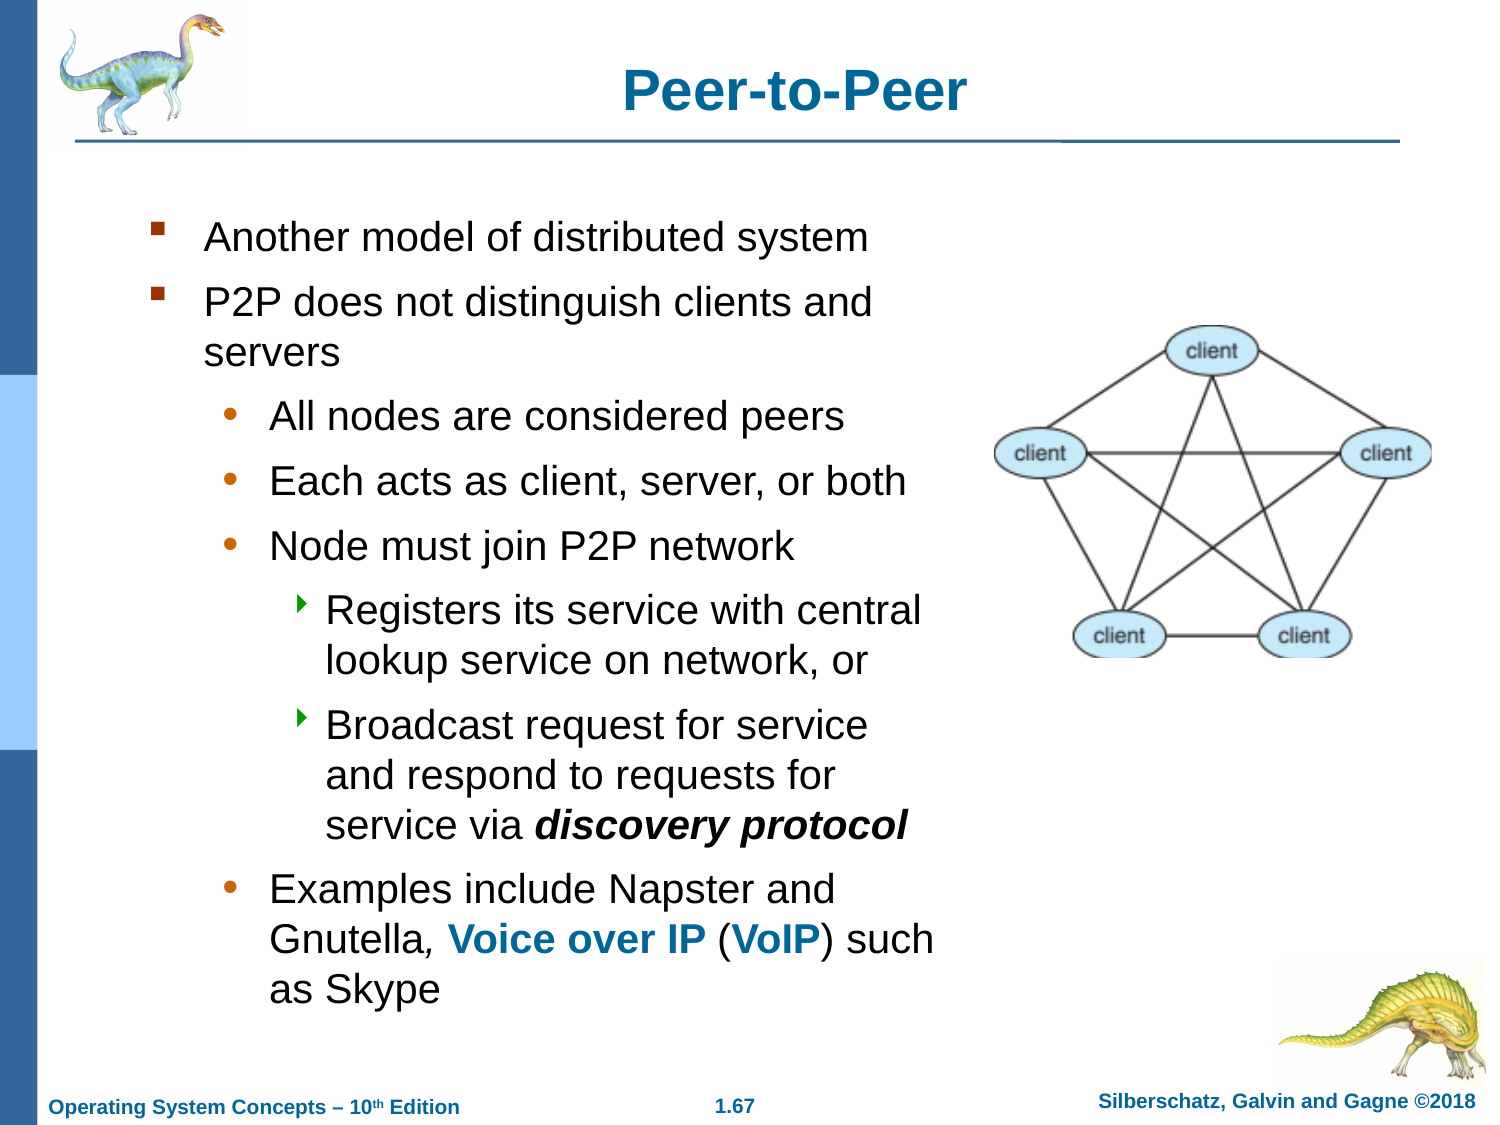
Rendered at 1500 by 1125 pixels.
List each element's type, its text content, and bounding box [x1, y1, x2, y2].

picture [1275, 959, 1486, 1090]
title Peer-to-Peer [189, 34, 1402, 130]
picture [993, 325, 1432, 659]
list Another model of distributed system P2P does not distinguish clients and servers All nodes are considered peers Each acts as client, server, or both Node must join P2P network Registers its service with central lookup service on network, or Broadcast request for service and respond to requests for service via discovery protocol Examples include Napster and Gnutella, Voice over IP (VoIP) such as Skype [132, 202, 962, 946]
picture [46, 0, 243, 149]
